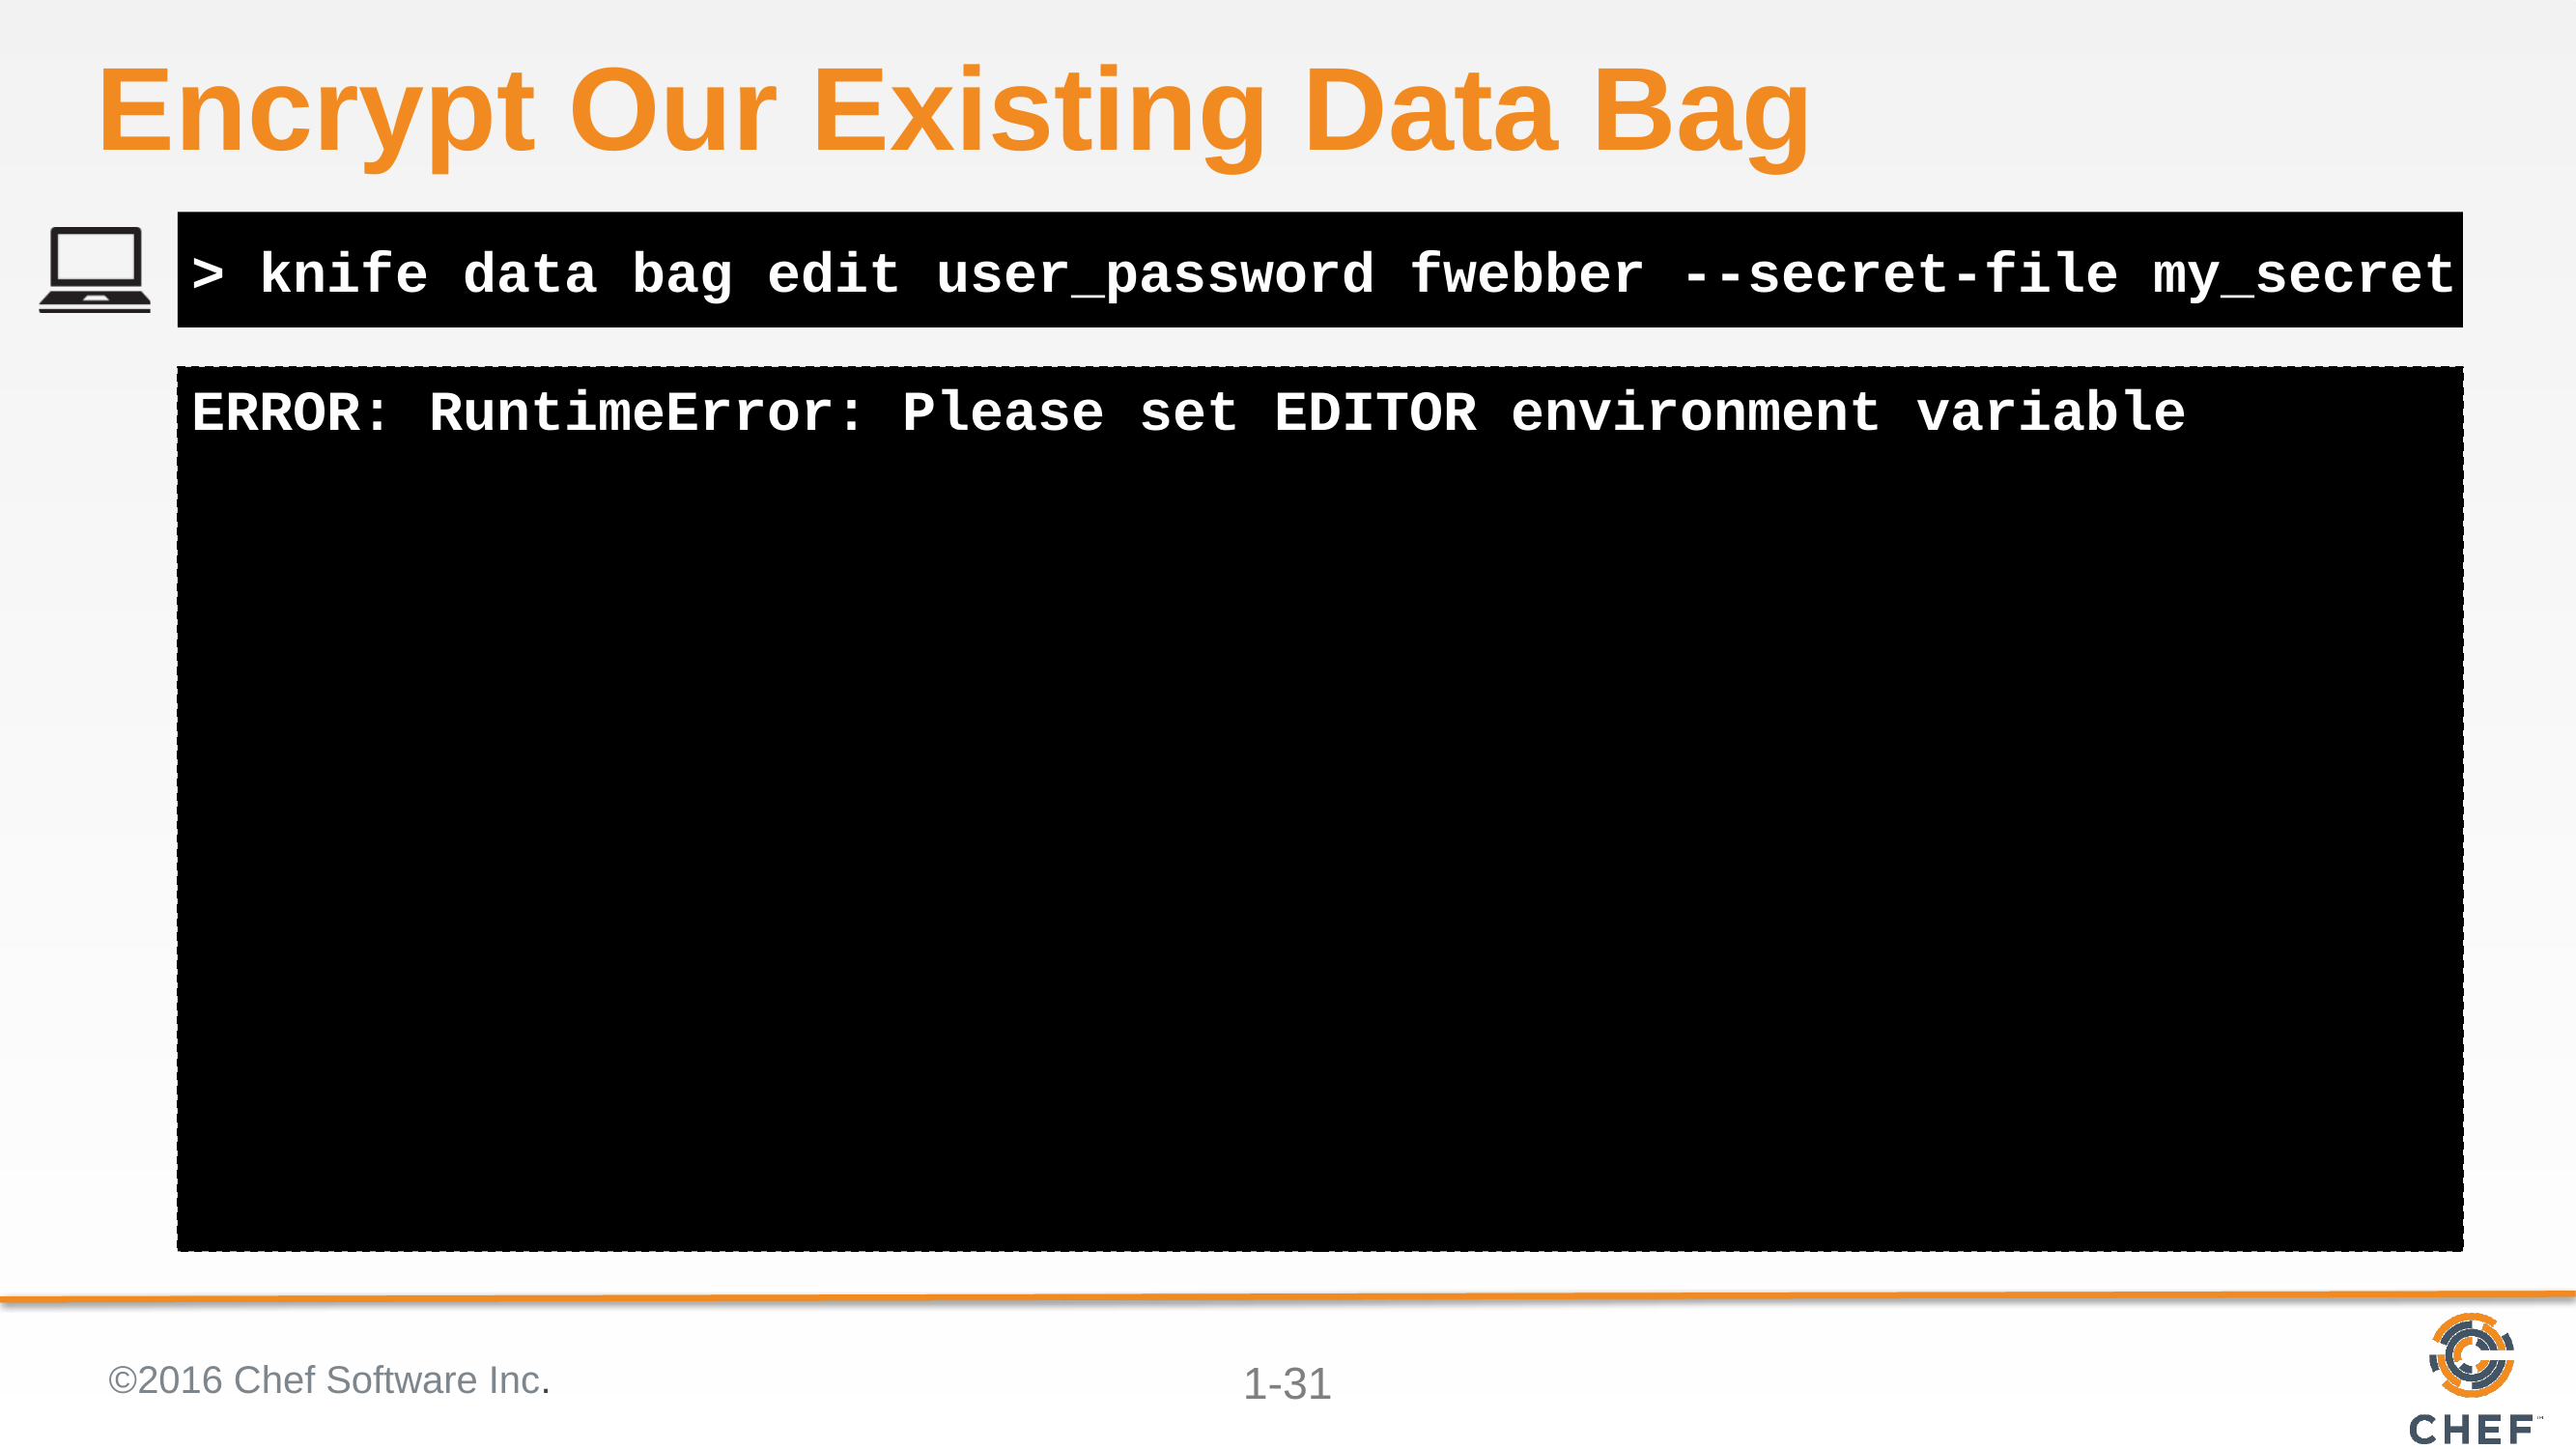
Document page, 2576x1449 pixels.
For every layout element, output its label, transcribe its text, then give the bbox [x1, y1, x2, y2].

picture [2399, 1297, 2551, 1449]
list ERROR: RuntimeError: Please set EDITOR environment variable [177, 366, 2464, 1252]
title Encrypt Our Existing Data Bag [96, 48, 2463, 180]
list > knife data bag edit user_password fwebber --secret-file my_secret [177, 212, 2463, 327]
